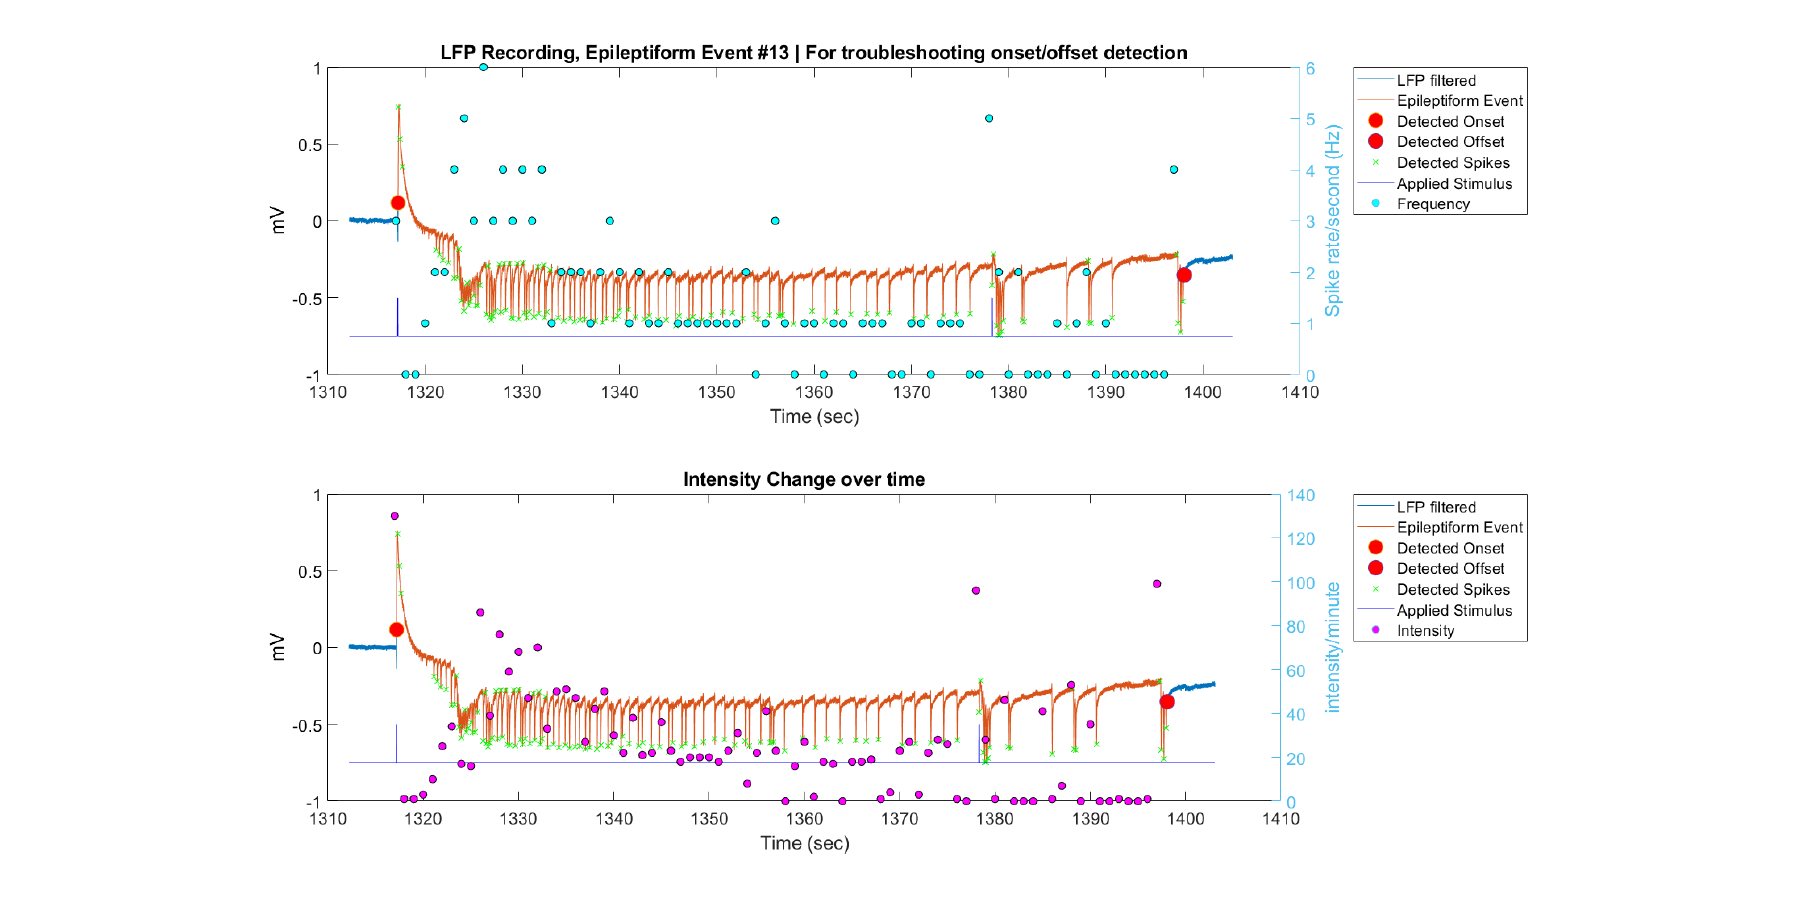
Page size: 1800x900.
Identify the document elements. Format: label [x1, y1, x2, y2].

picture [126, 0, 1674, 900]
